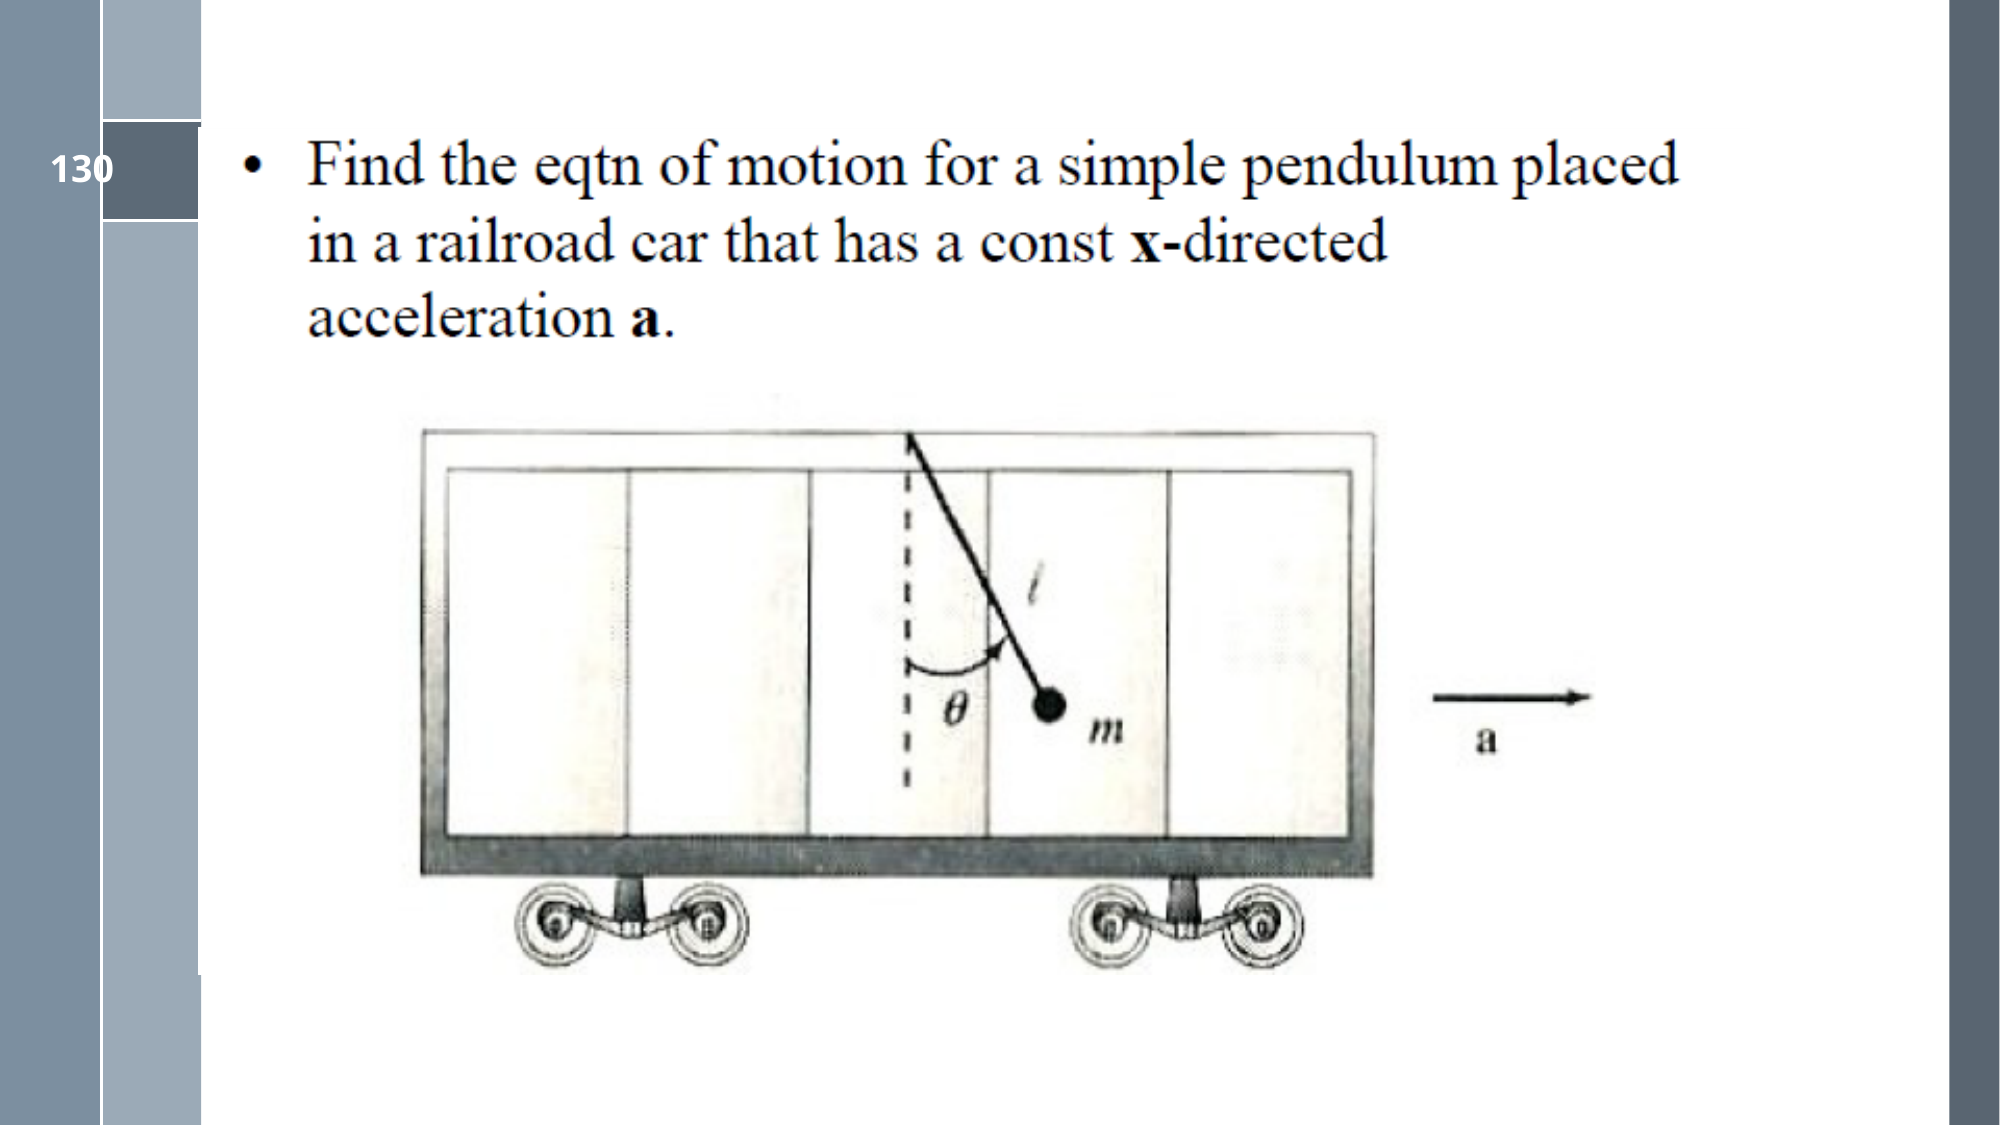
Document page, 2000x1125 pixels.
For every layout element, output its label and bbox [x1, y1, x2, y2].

picture [198, 127, 1750, 975]
